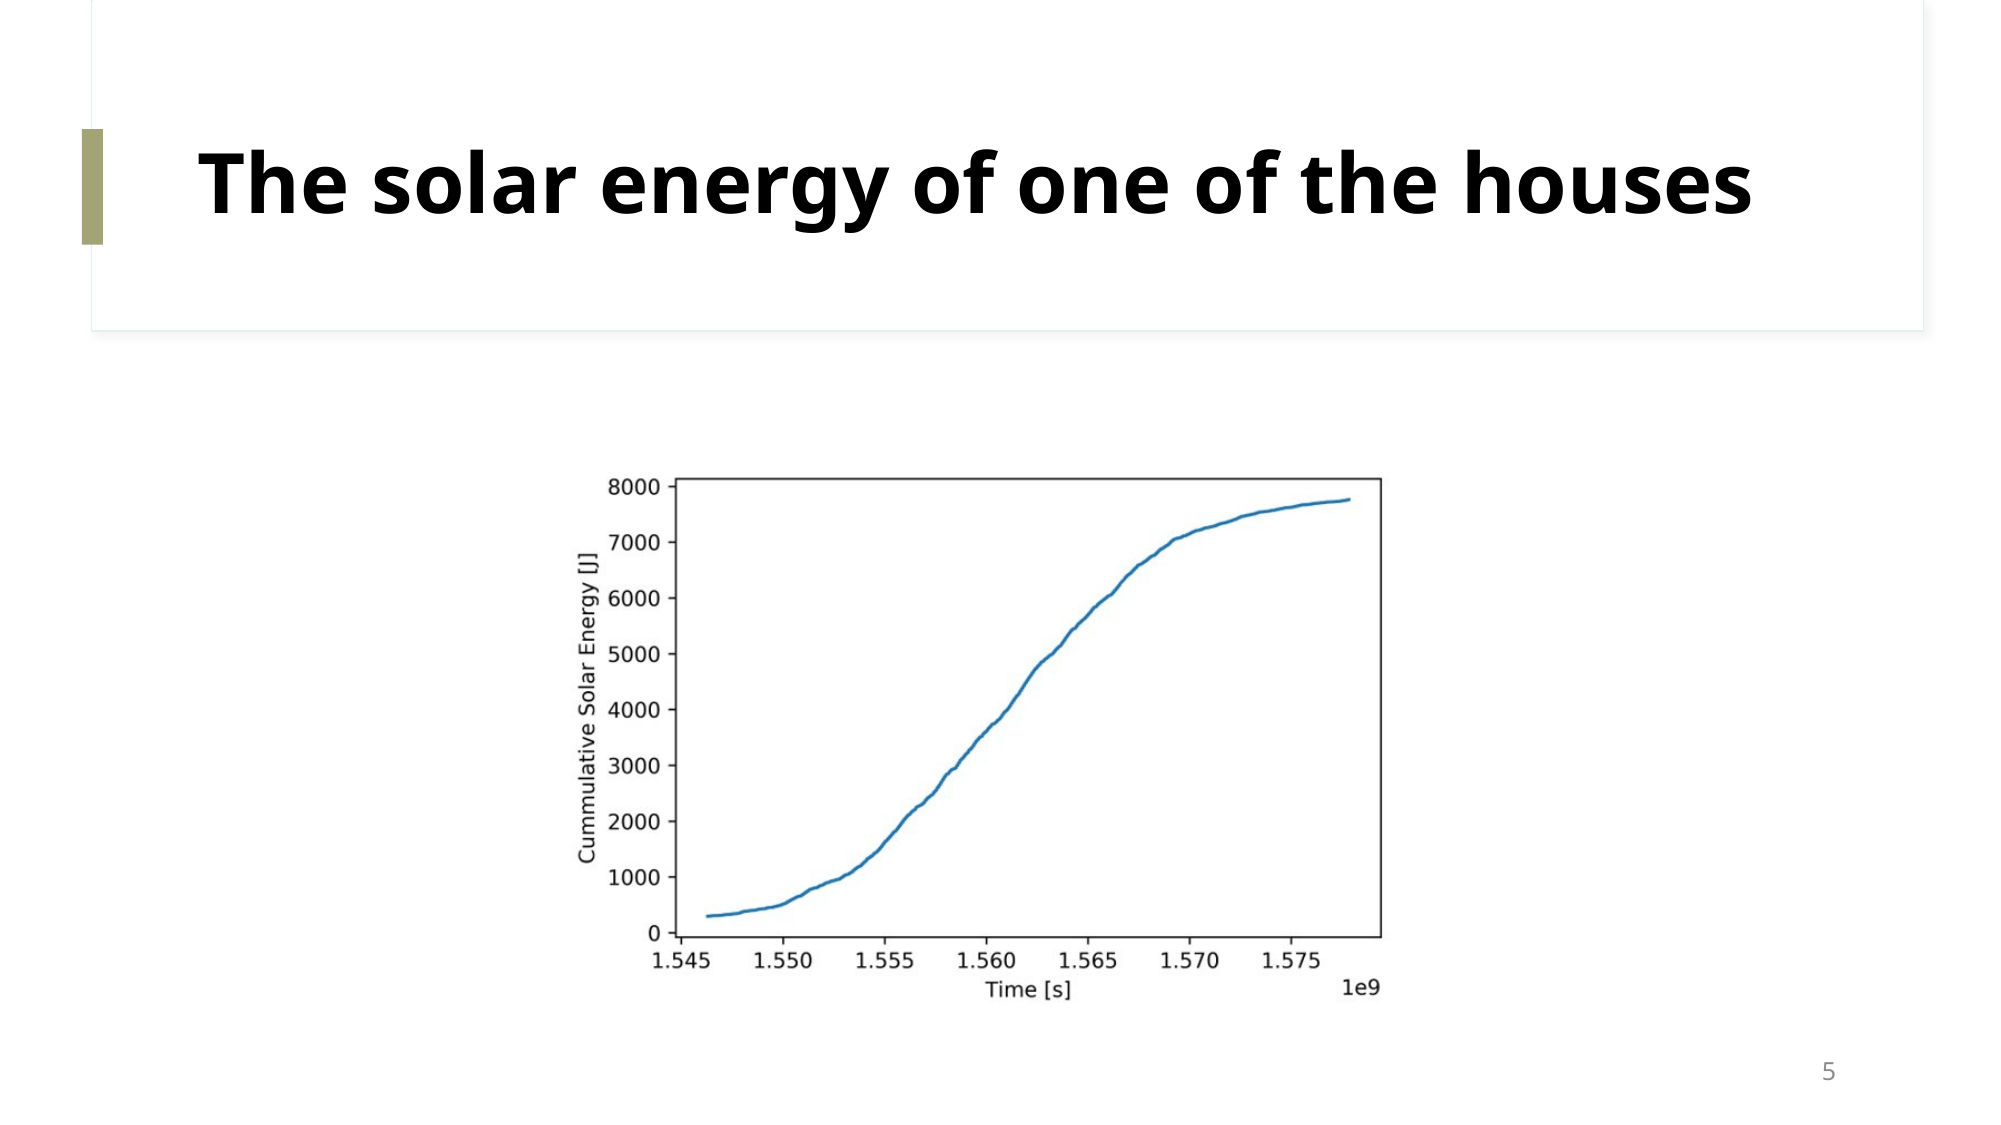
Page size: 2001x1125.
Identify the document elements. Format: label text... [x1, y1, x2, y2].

title The solar energy of one of the houses [183, 90, 1851, 284]
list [562, 406, 1472, 1013]
slide_number 5 [1401, 1042, 1851, 1103]
